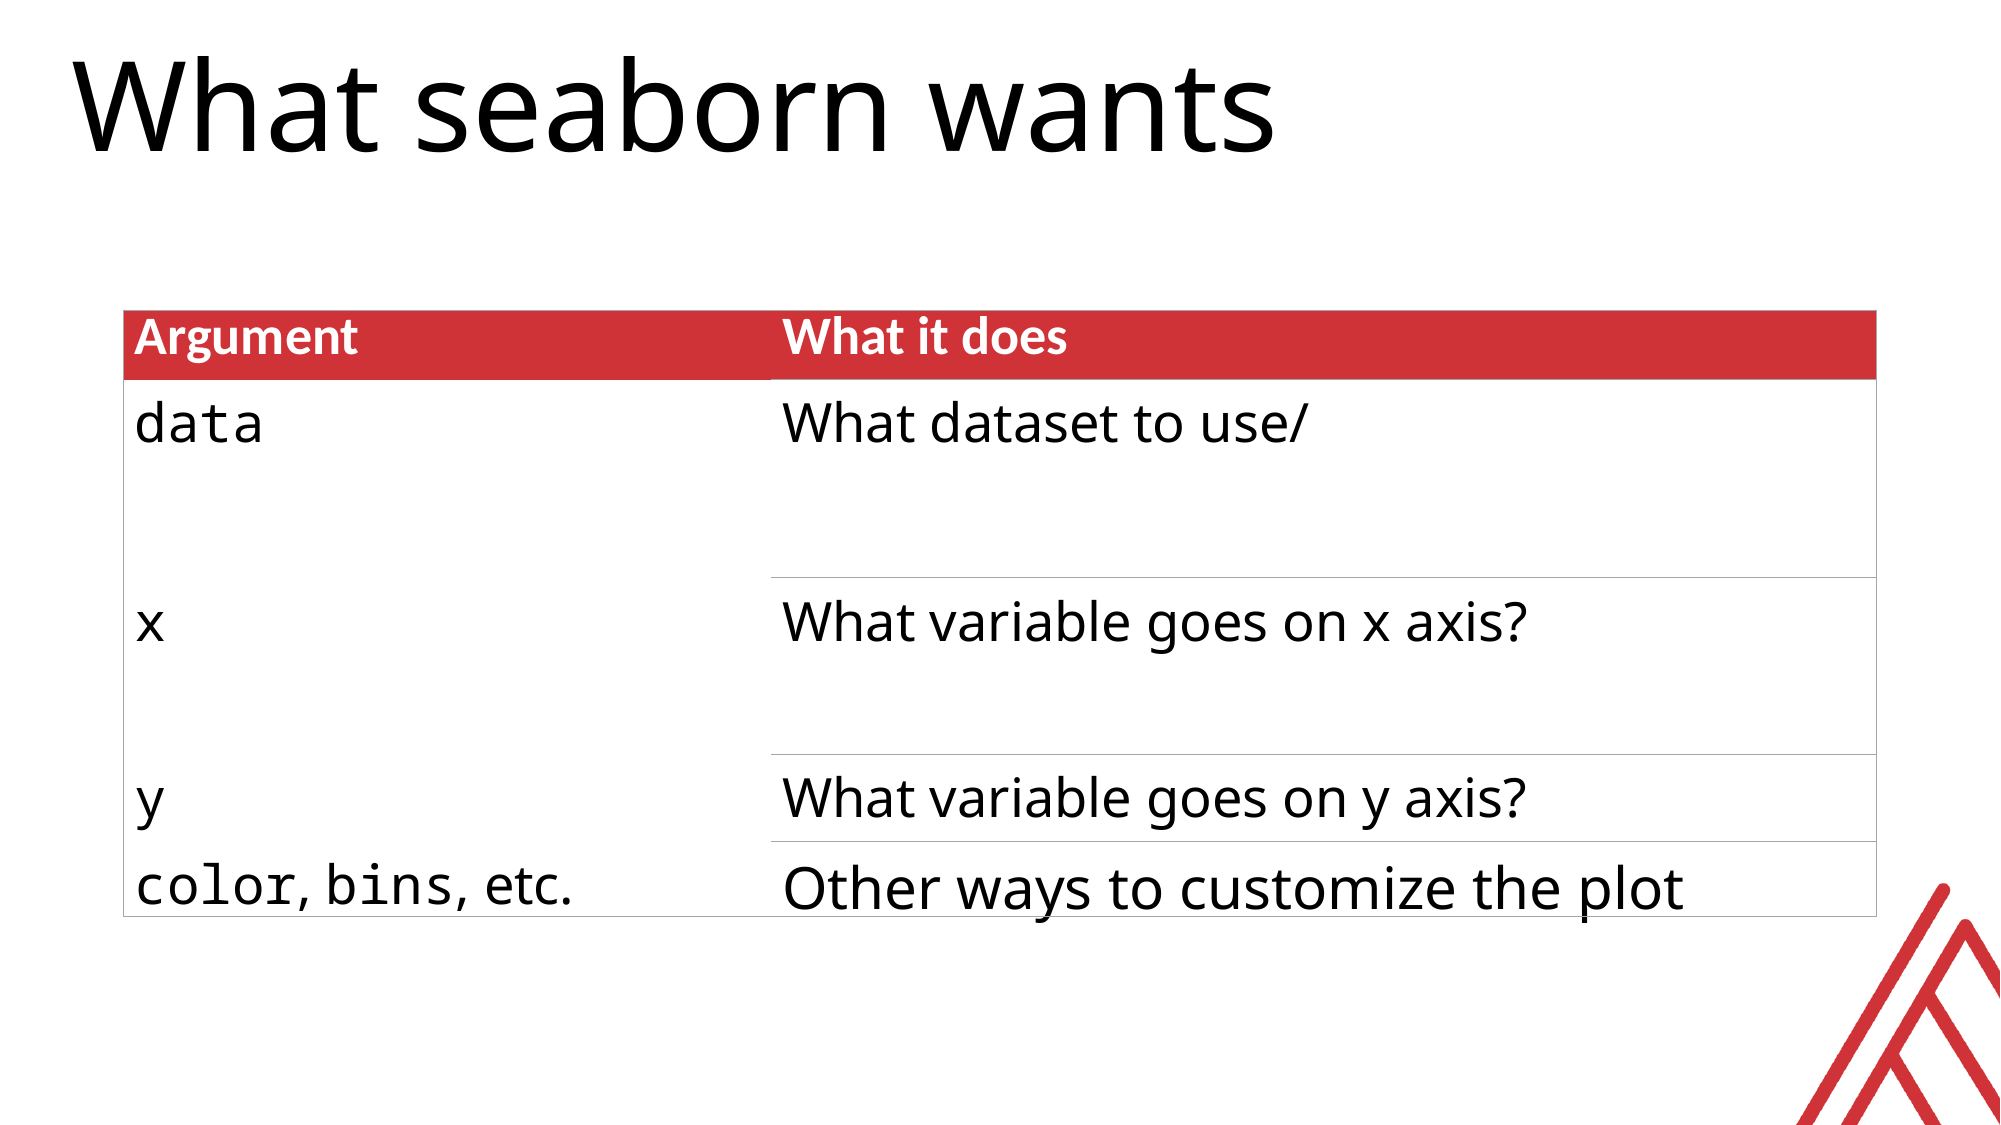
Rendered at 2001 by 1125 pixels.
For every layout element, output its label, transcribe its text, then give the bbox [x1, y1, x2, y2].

table_header What it does [771, 311, 1876, 379]
table_cell data [124, 380, 771, 578]
picture [1787, 880, 2000, 1125]
table_cell What variable goes on x axis? [771, 578, 1876, 754]
table_cell Other ways to customize the plot [771, 842, 1876, 916]
text_box What seaborn wants [56, 18, 1871, 184]
table_cell color, bins, etc. [124, 841, 771, 916]
table_cell x [124, 578, 771, 754]
table_cell y [124, 754, 771, 841]
table_header Argument [124, 311, 771, 380]
table_cell What variable goes on y axis? [771, 755, 1876, 841]
table_cell What dataset to use/ [771, 380, 1876, 577]
